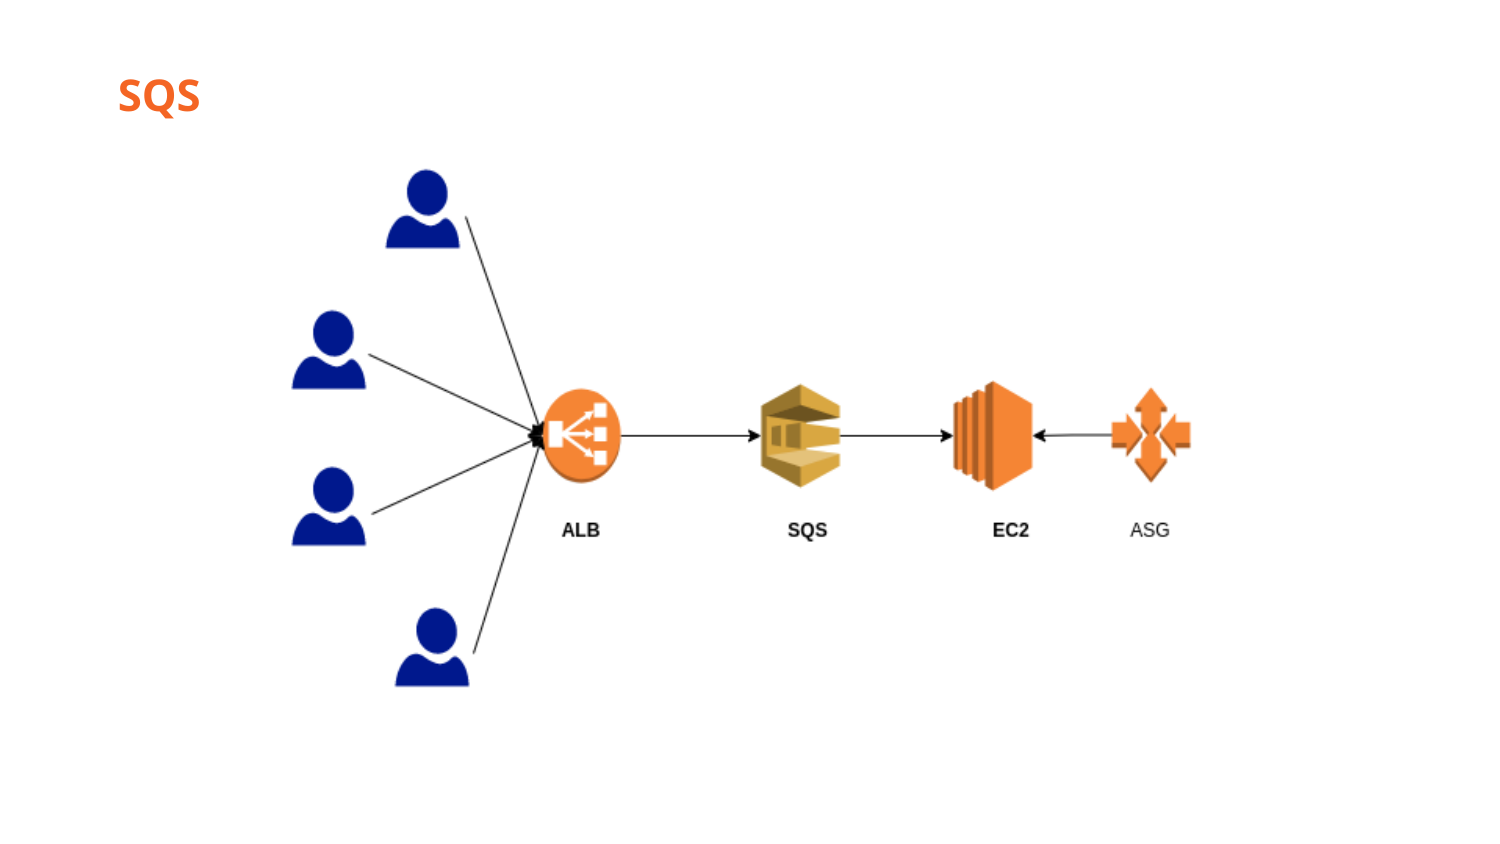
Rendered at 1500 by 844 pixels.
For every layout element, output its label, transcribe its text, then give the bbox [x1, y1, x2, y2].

title SQS [102, 52, 1327, 179]
picture [229, 137, 1246, 764]
